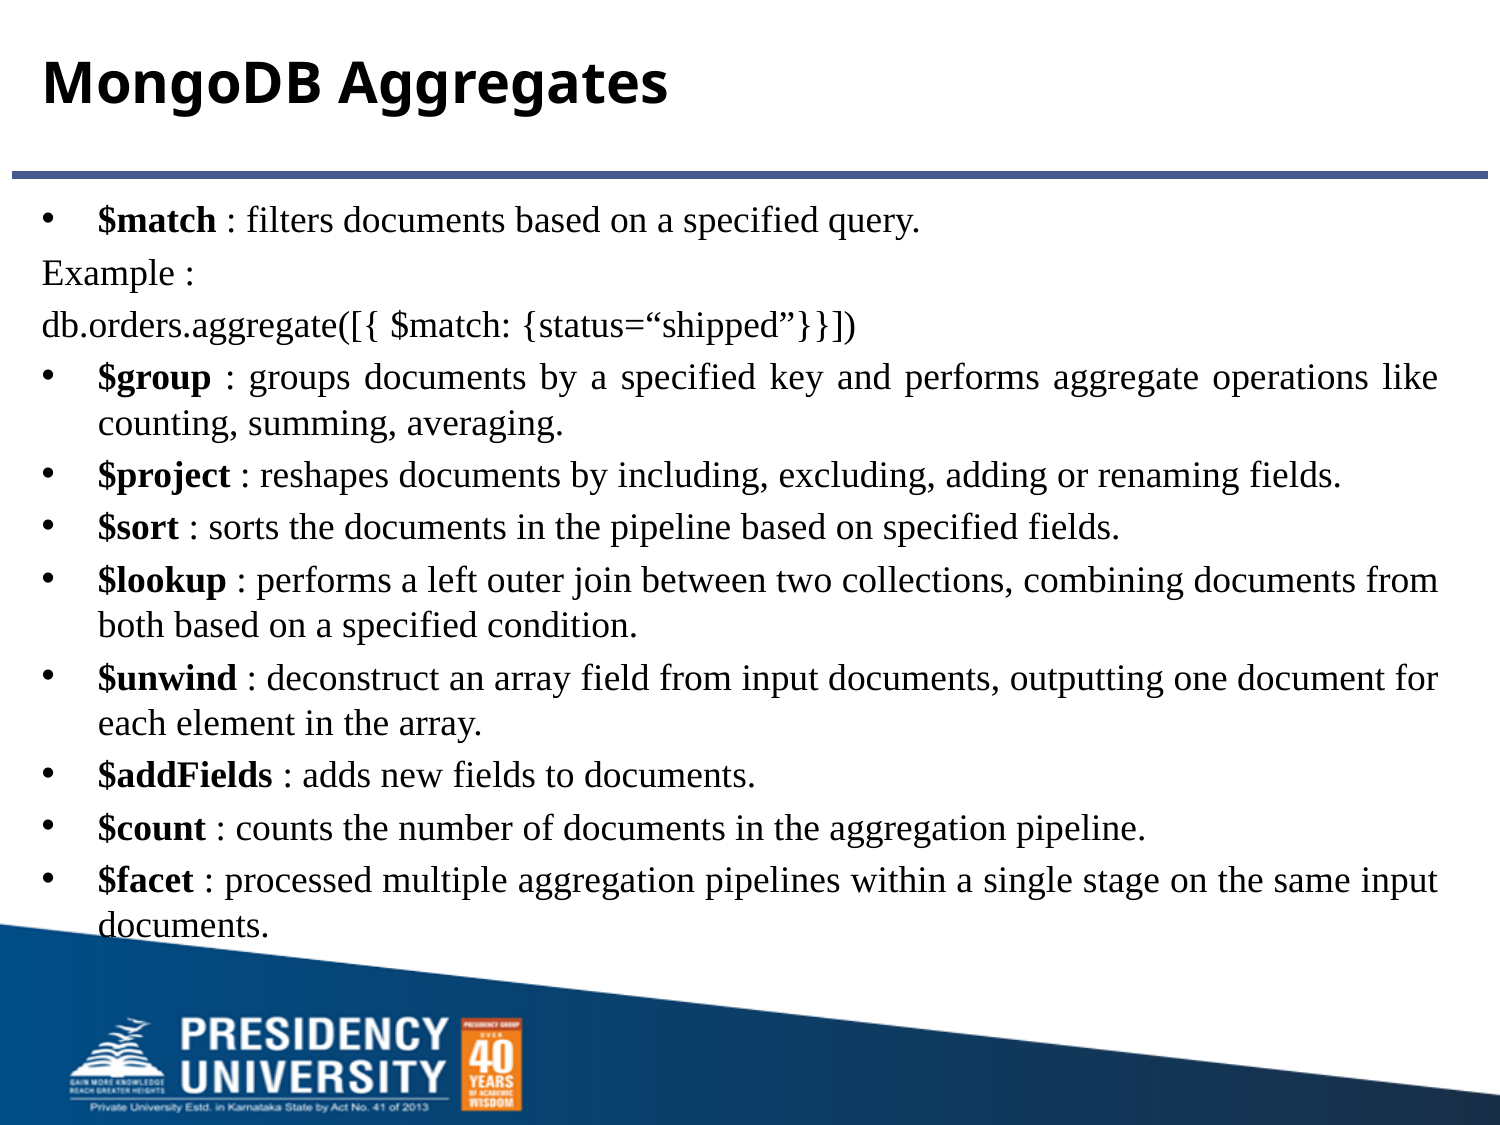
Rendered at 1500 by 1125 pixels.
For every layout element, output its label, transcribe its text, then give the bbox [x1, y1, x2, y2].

list $match : filters documents based on a specified query. Example : db.orders.aggregate([{ $match: {status=“shipped”}}]) $group : groups documents by a specified key and performs aggregate operations like counting, summing, averaging. $project : reshapes documents by including, excluding, adding or renaming fields. $sort : sorts the documents in the pipeline based on specified fields. $lookup : performs a left outer join between two collections, combining documents from both based on a specified condition. $unwind : deconstruct an array field from input documents, outputting one document for each element in the array. $addFields : adds new fields to documents. $count : counts the number of documents in the aggregation pipeline. $facet : processed multiple aggregation pipelines within a single stage on the same input documents. [26, 187, 1456, 913]
title MongoDB Aggregates [26, 37, 1456, 123]
picture [0, 921, 1500, 1125]
